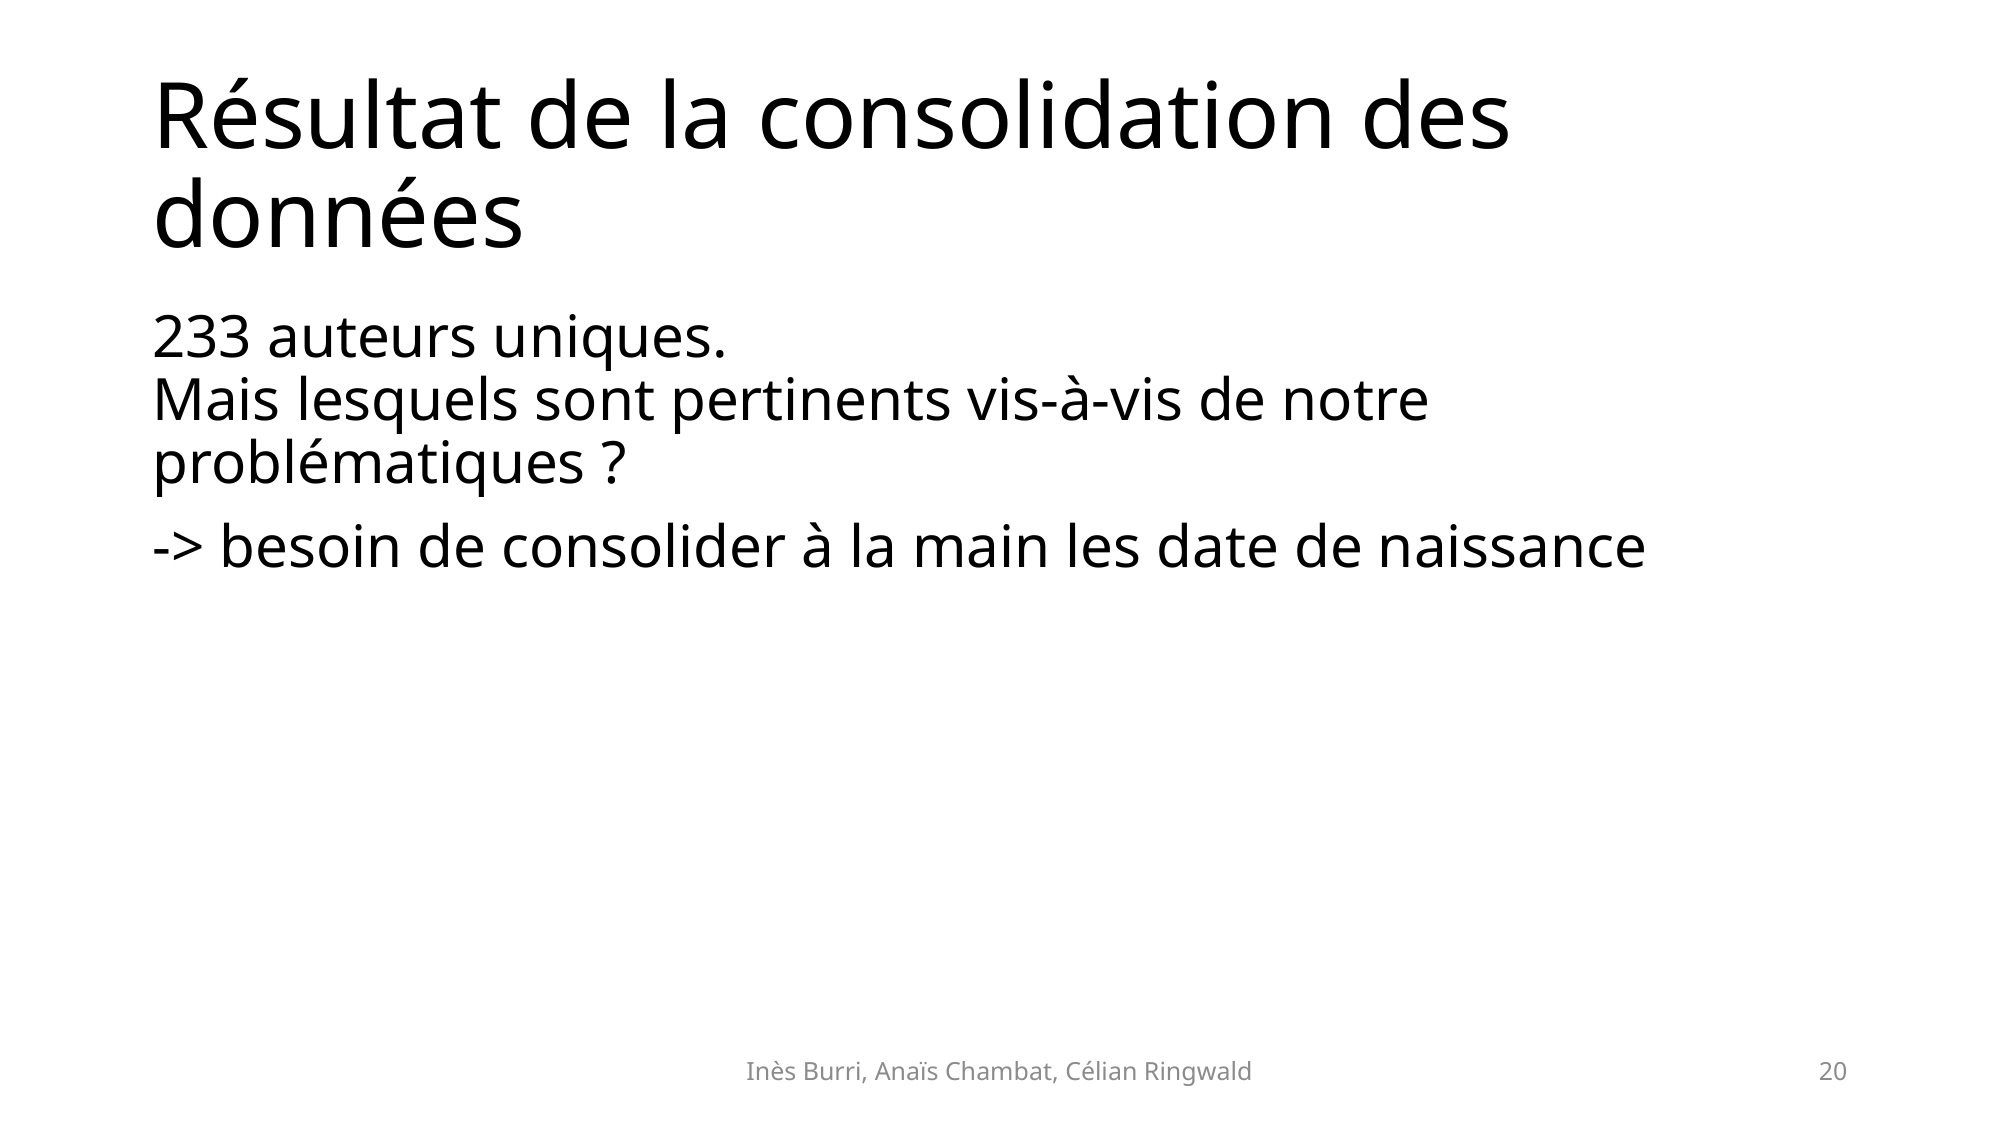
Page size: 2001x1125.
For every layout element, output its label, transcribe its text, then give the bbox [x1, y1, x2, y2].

slide_number 20 [1412, 1042, 1863, 1103]
list 233 auteurs uniques. Mais lesquels sont pertinents vis-à-vis de notre problématiques ? -> besoin de consolider à la main les date de naissance [137, 299, 1863, 1014]
title Résultat de la consolidation des données [137, 59, 1863, 278]
footer Inès Burri, Anaïs Chambat, Célian Ringwald [662, 1042, 1338, 1103]
